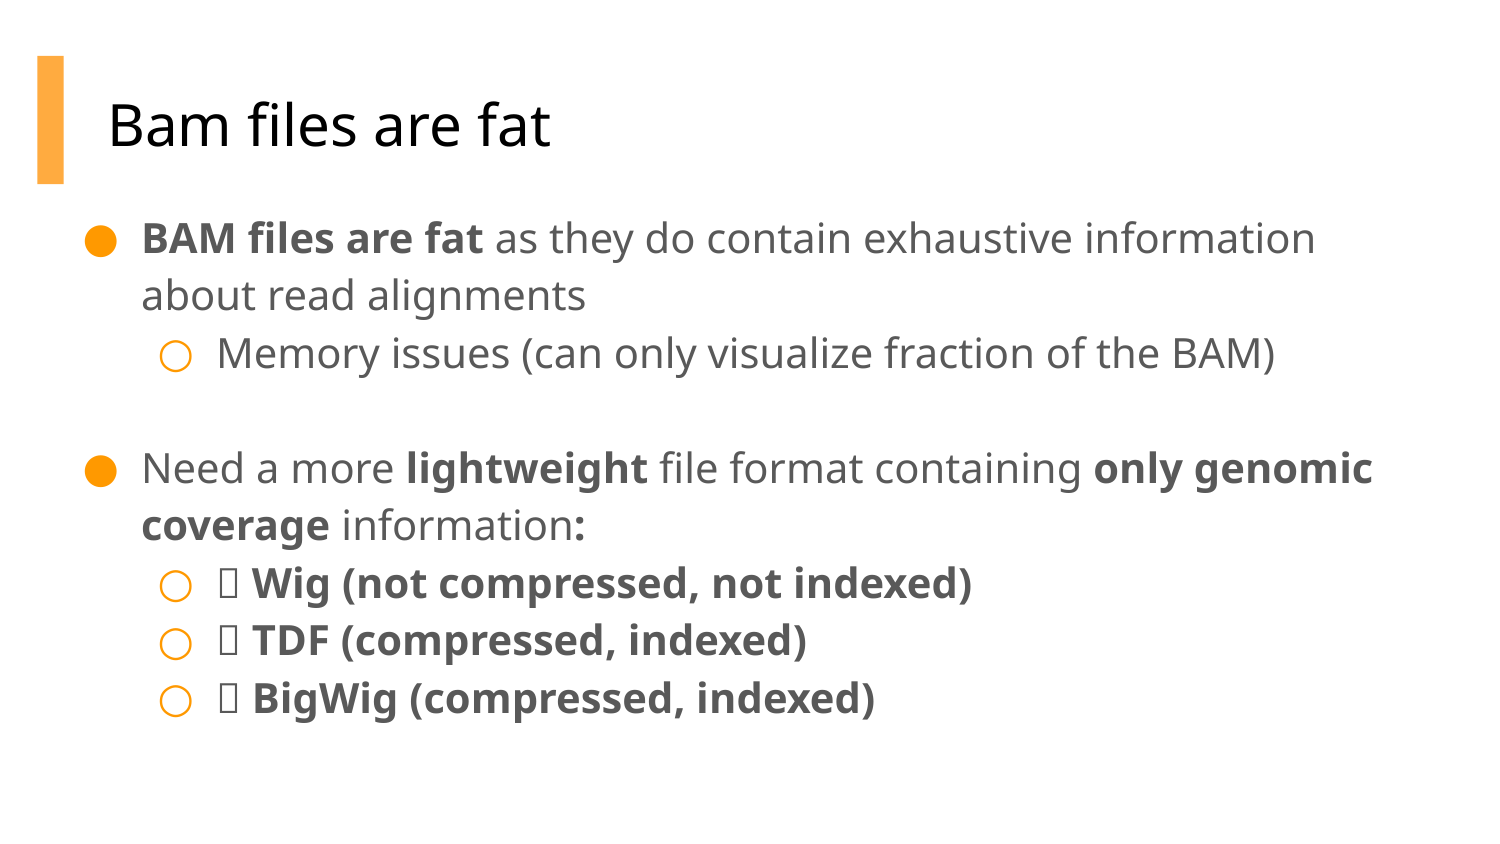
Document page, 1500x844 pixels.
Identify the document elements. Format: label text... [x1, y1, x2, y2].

title Bam files are fat [92, 72, 1491, 167]
list BAM files are fat as they do contain exhaustive information about read alignments Memory issues (can only visualize fraction of the BAM) Need a more lightweight file format containing only genomic coverage information: ❌ Wig (not compressed, not indexed) ✅ TDF (compressed, indexed) ✅ BigWig (compressed, indexed) [51, 189, 1449, 750]
